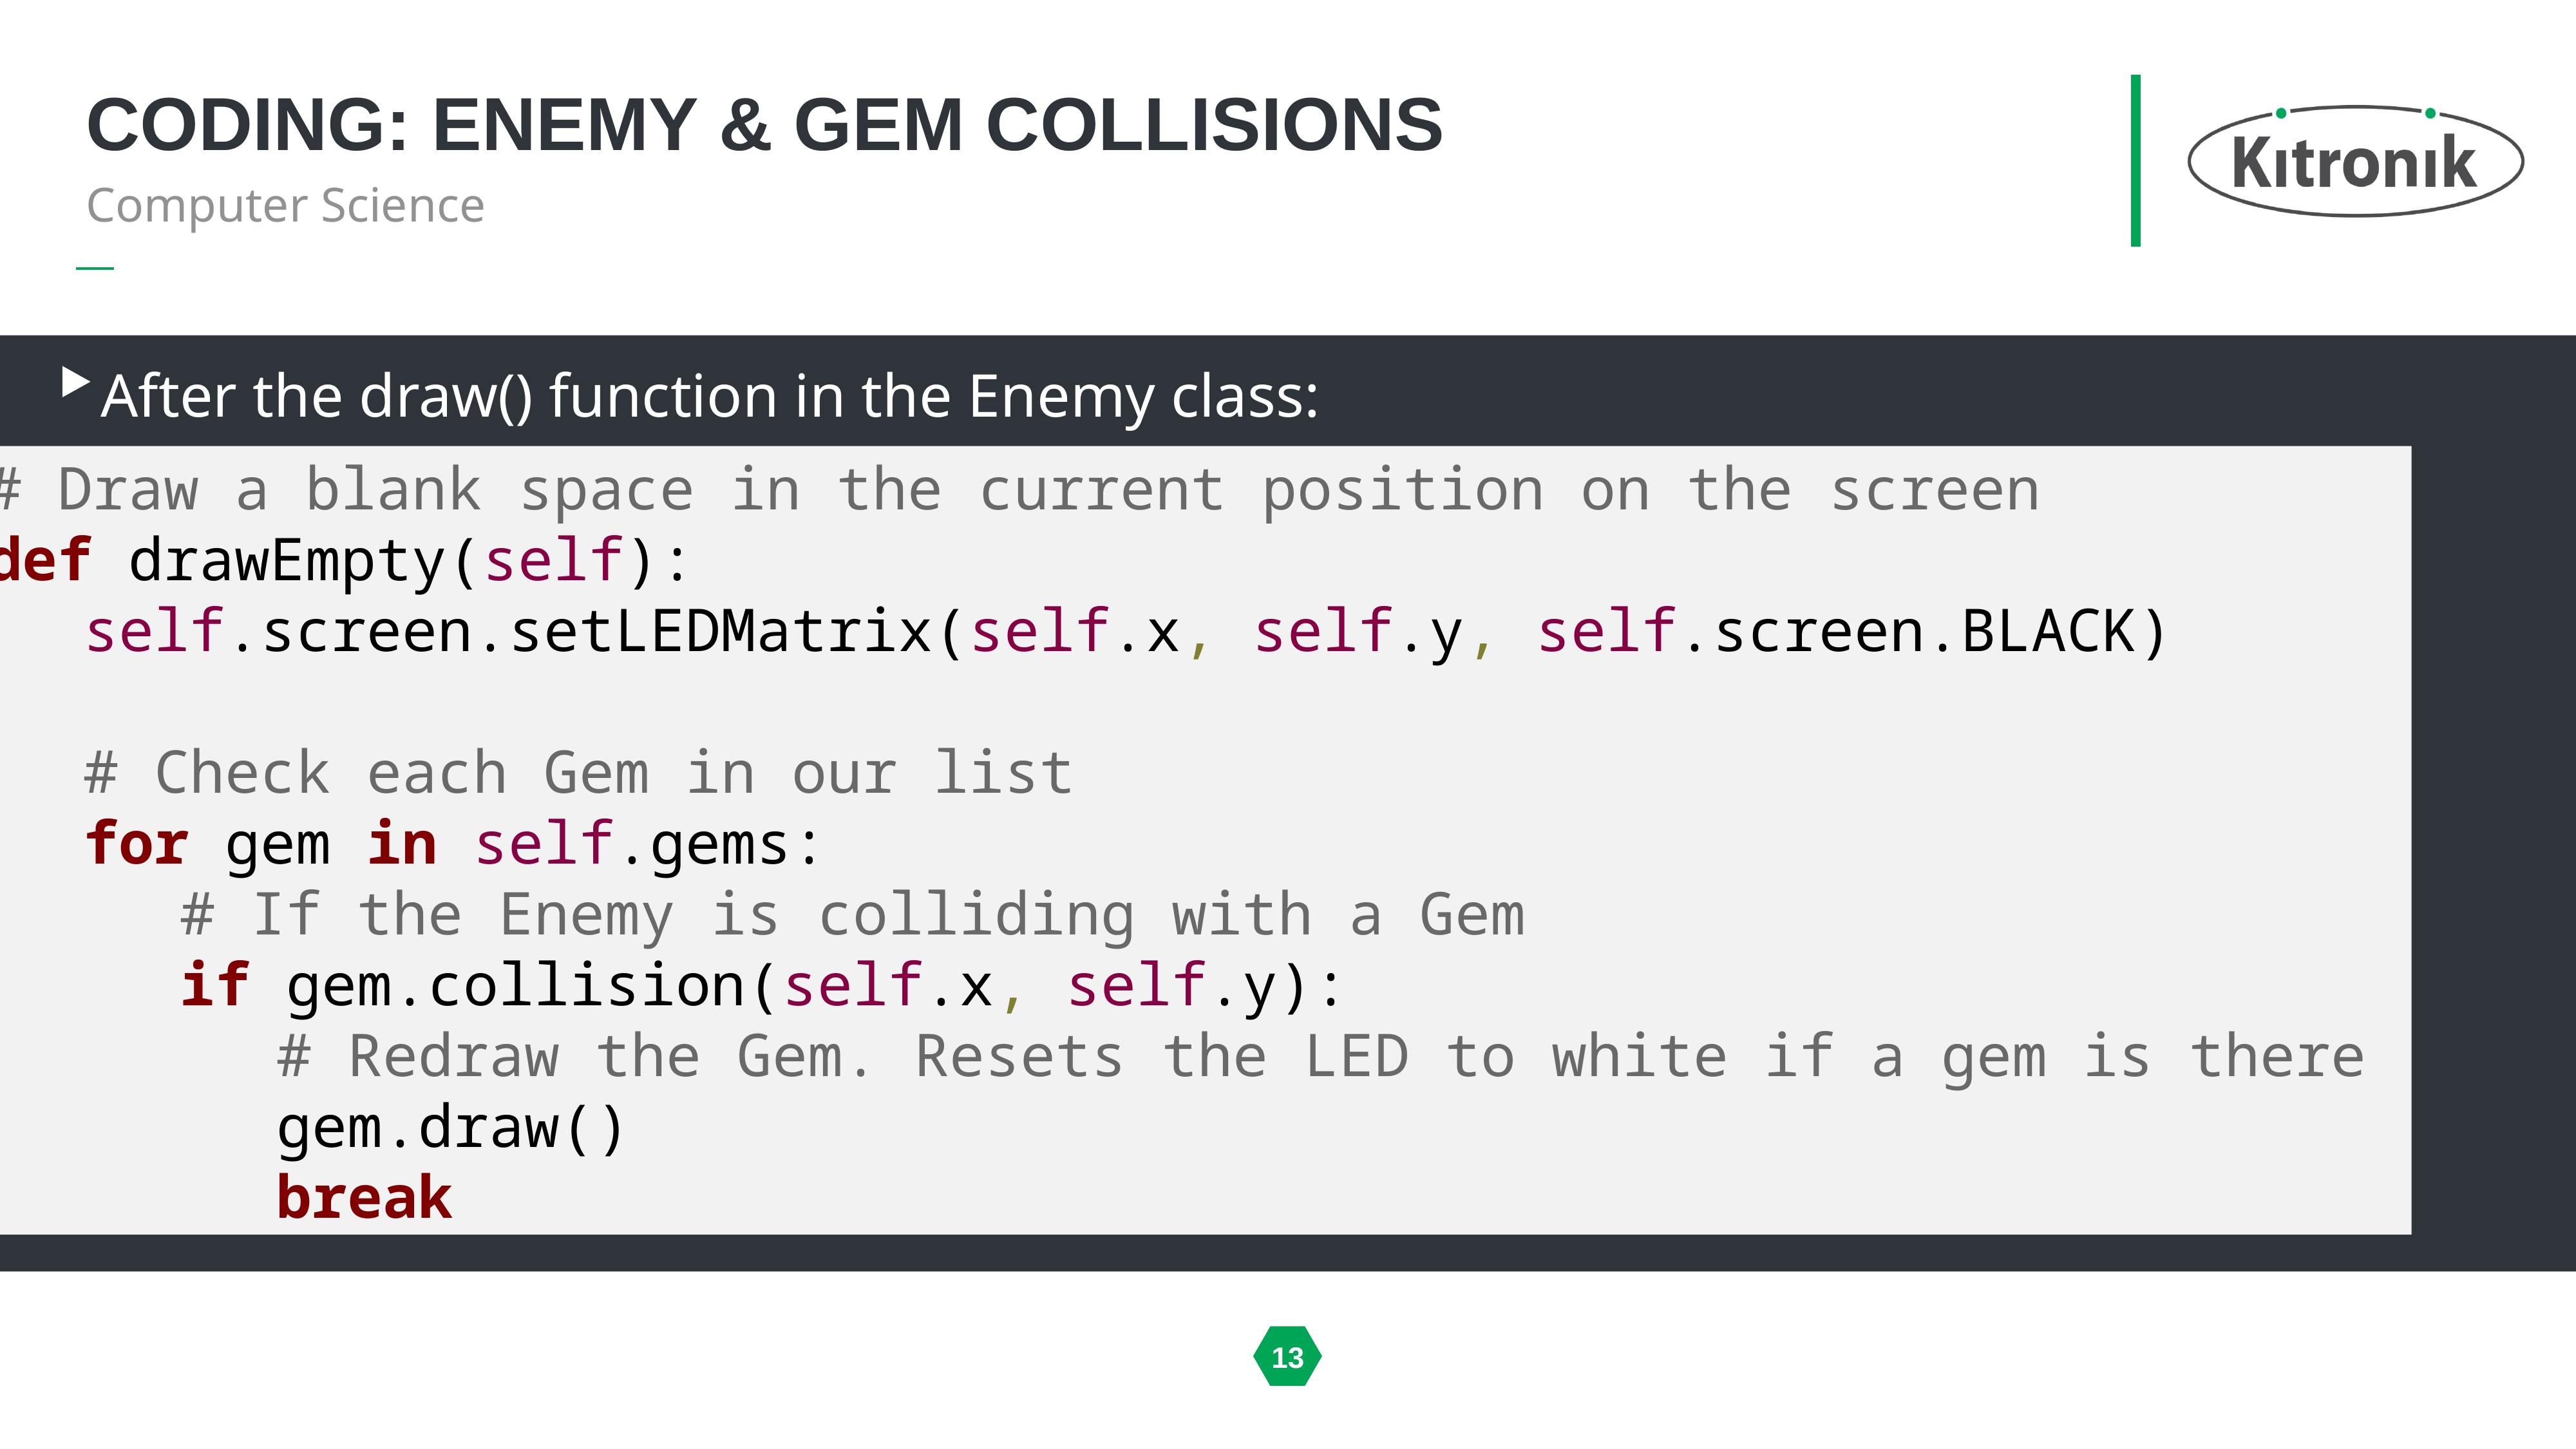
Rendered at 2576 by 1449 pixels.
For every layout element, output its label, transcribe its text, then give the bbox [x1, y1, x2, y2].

title Coding: enemy & gem collisions [76, 70, 2031, 191]
list Computer Science [76, 191, 2031, 237]
text_box [0, 335, 2576, 1272]
text_box [1267, 1326, 1307, 1331]
picture [2186, 103, 2526, 219]
text_box [1268, 1382, 1307, 1386]
slide_number 13 [1253, 1331, 1323, 1382]
text_box # Draw a blank space in the current position on the screen def drawEmpty(self): self.screen.setLEDMatrix(self.x, self.y, self.screen.BLACK) # Check each Gem in our list for gem in self.gems: # If the Enemy is colliding with a Gem if gem.collision(self.x, self.y): # Redraw the Gem. Resets the LED to white if a gem is there gem.draw() break [0, 446, 2412, 1235]
text_box After the draw() function in the Enemy class: [43, 350, 1694, 437]
